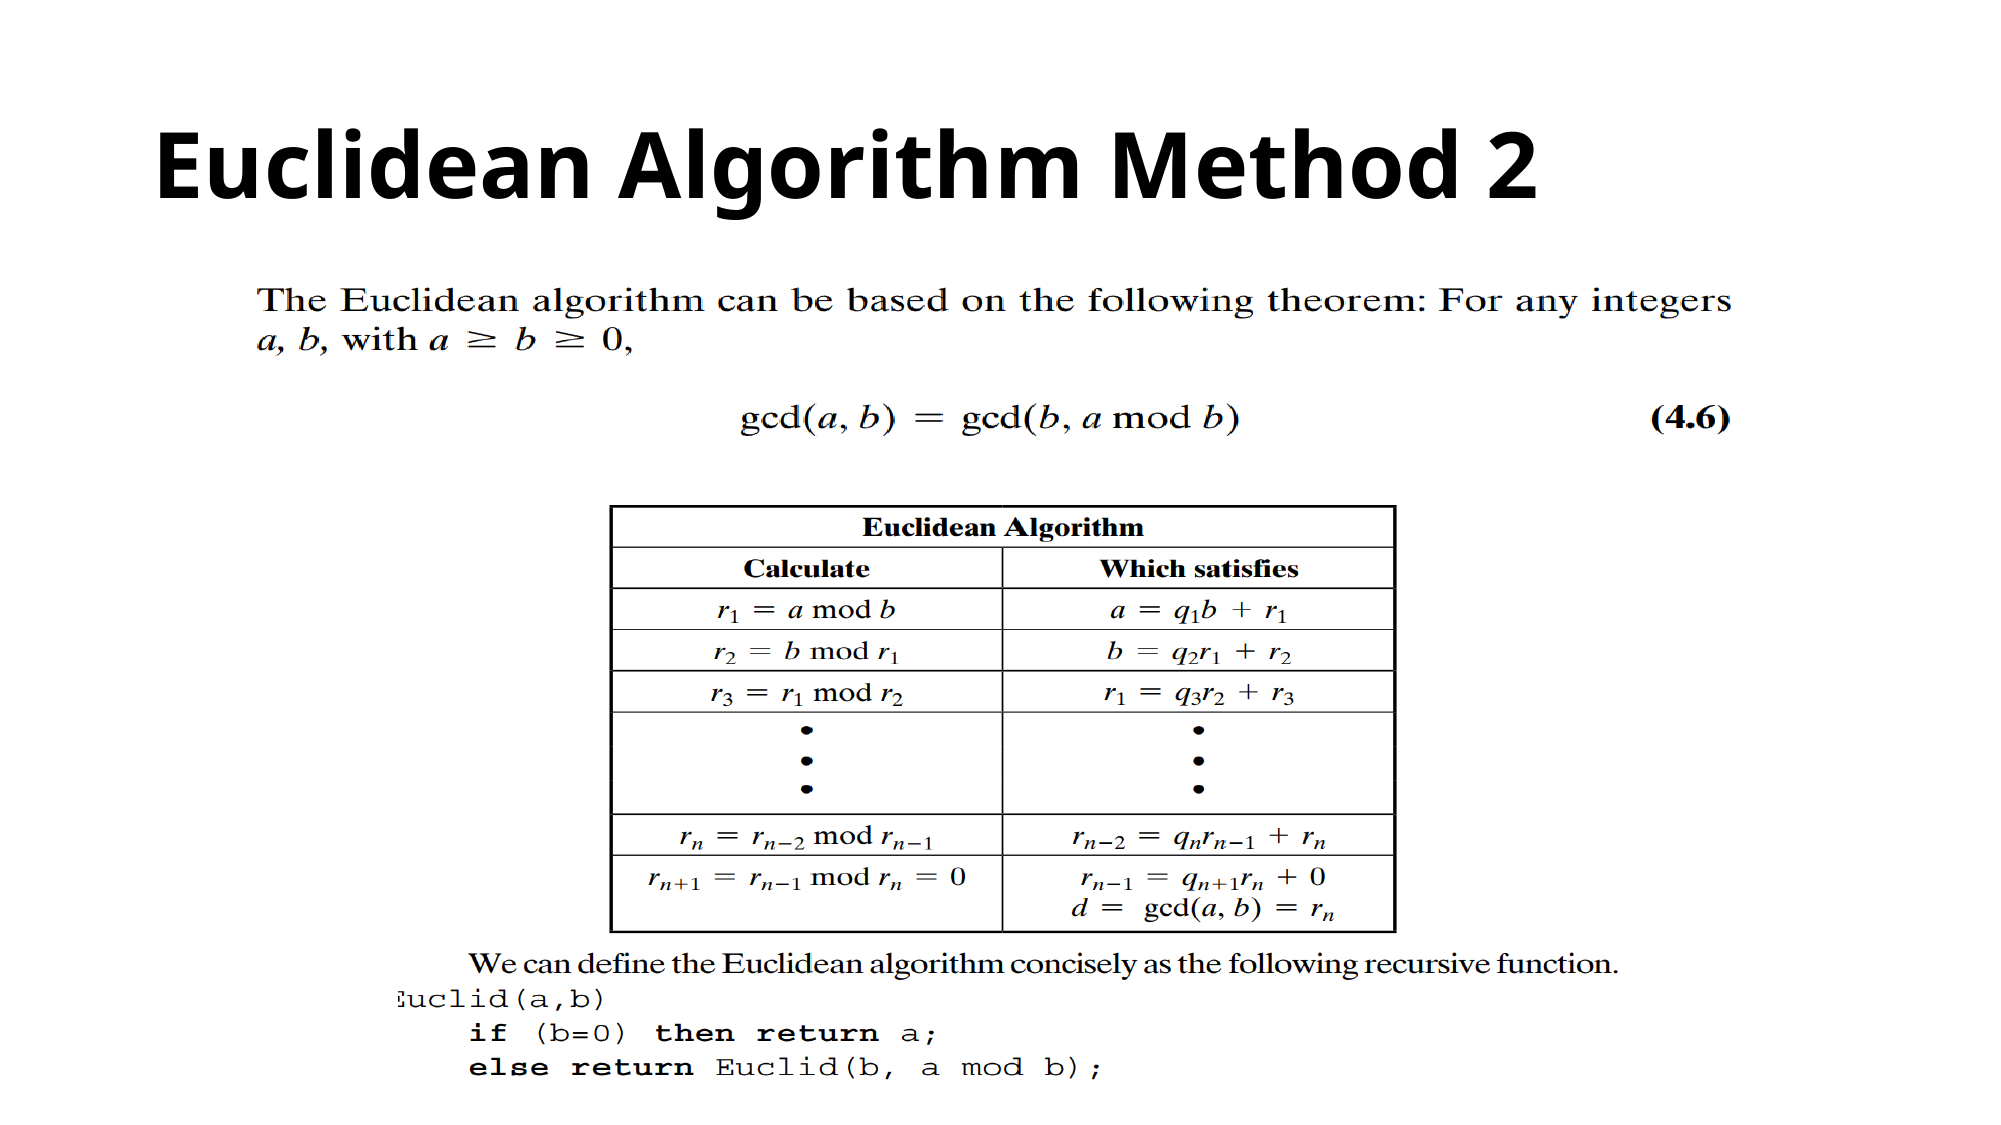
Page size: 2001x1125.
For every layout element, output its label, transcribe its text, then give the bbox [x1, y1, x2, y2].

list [398, 464, 1640, 1084]
title Euclidean Algorithm Method 2 [137, 59, 1863, 278]
picture [246, 277, 1748, 464]
